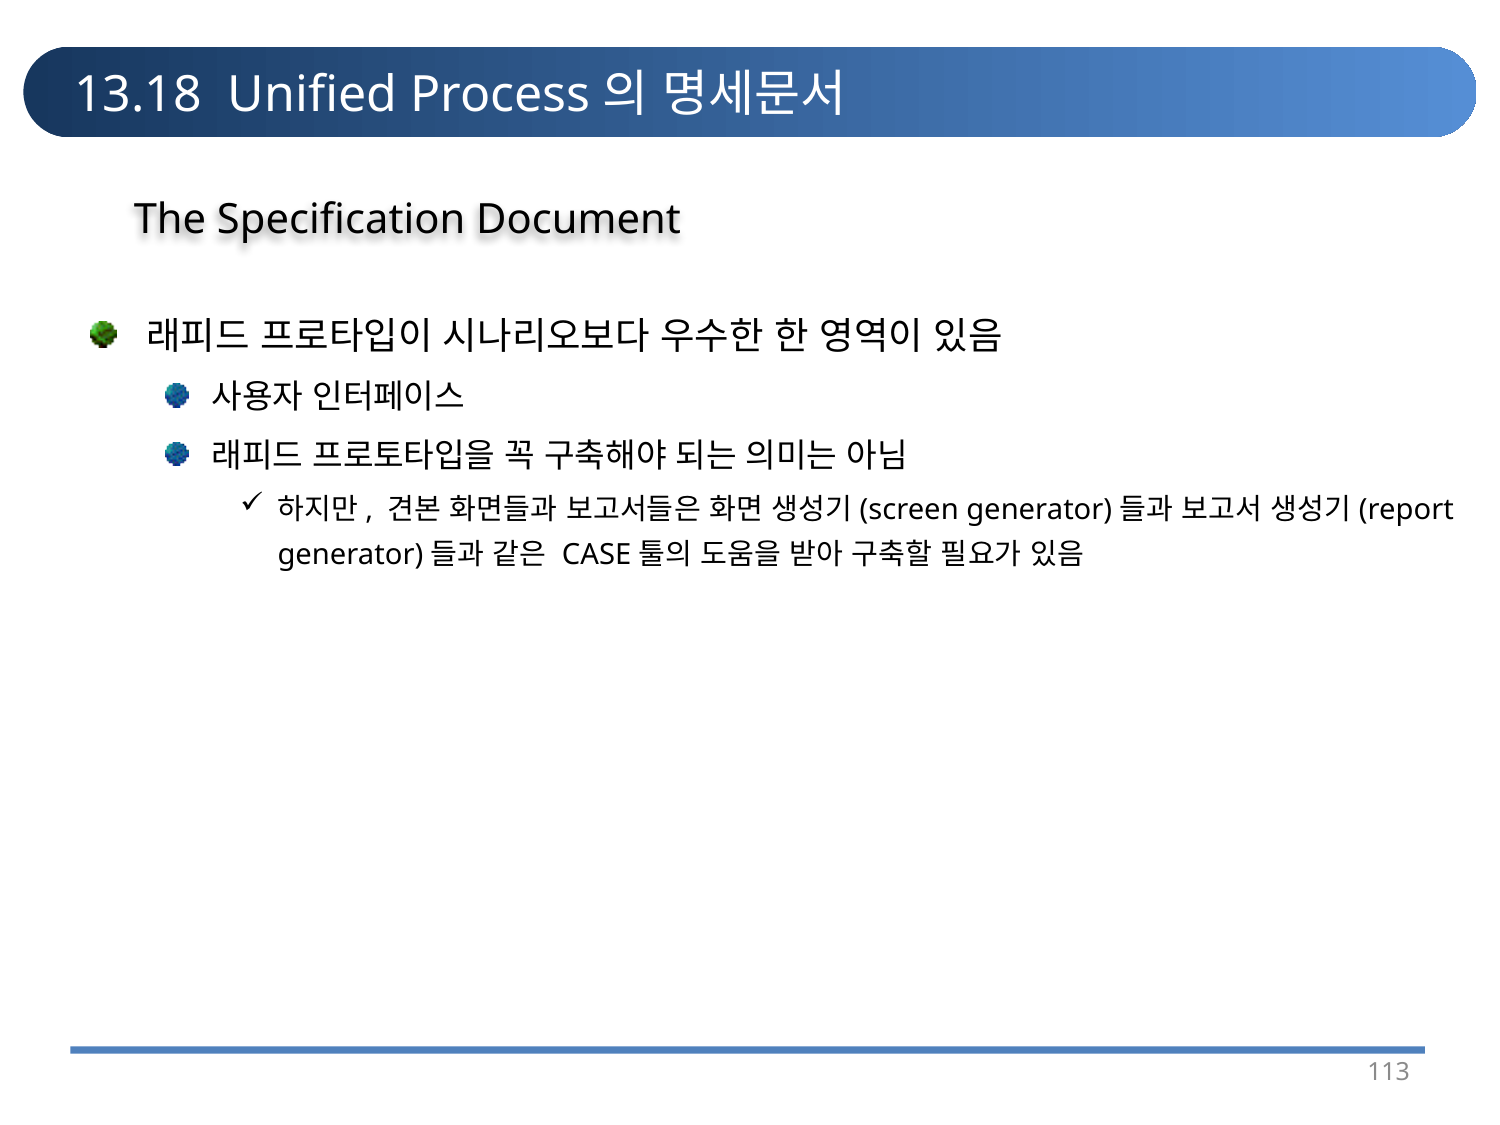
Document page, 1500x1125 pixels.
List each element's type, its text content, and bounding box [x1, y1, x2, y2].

list The Specification Document [60, 180, 755, 255]
picture [90, 321, 117, 348]
title 13.18 Unified Process의 명세문서 [59, 56, 1410, 126]
picture [165, 442, 189, 466]
slide_number 113 [1074, 1042, 1425, 1103]
list 래피드 프로타입이 시나리오보다 우수한 한 영역이 있음 사용자 인터페이스 래피드 프로토타입을 꼭 구축해야 되는 의미는 아님 하지만, 견본 화면들과 보고서들은 화면 생성기(screen generator)들과 보고서 생성기(report generator)들과 같은 CASE툴의 도움을 받아 구축할 필요가 있음 [75, 290, 1471, 1005]
picture [165, 383, 189, 408]
